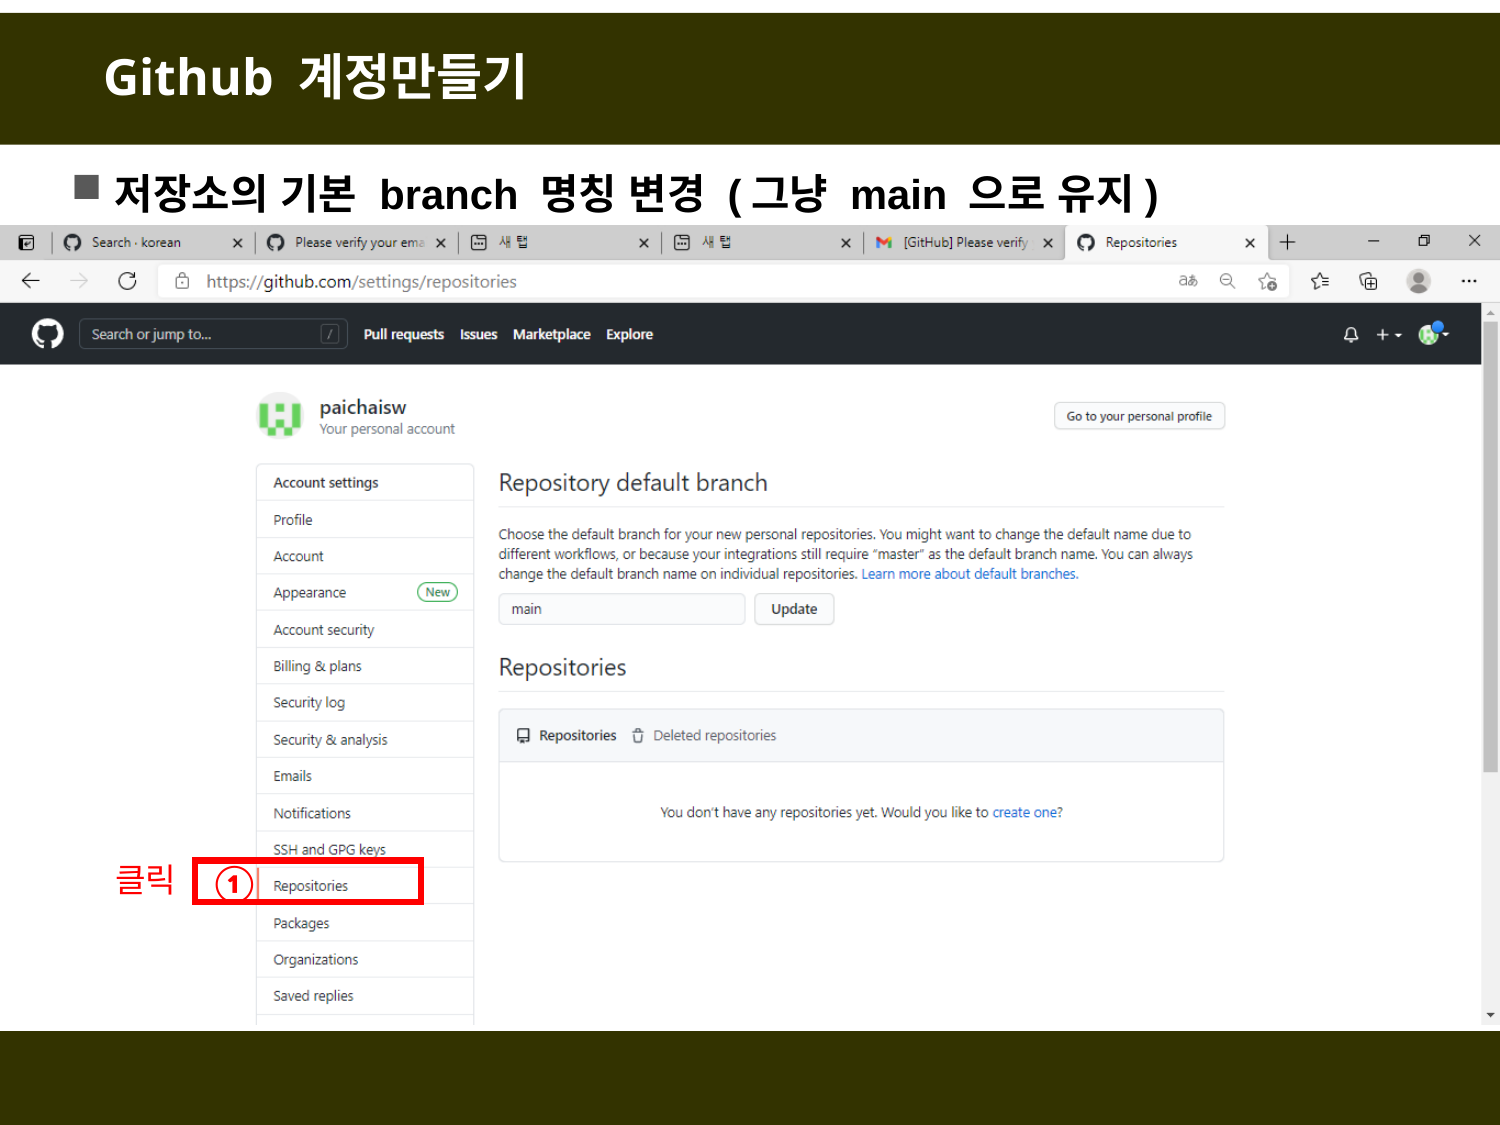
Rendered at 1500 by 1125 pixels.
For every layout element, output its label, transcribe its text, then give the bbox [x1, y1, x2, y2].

picture [0, 225, 1500, 1025]
title Github 계정만들기 [88, 31, 1282, 126]
text_box 저장소의 기본 branch 명칭 변경 (그냥 main 으로 유지) [56, 135, 1474, 219]
